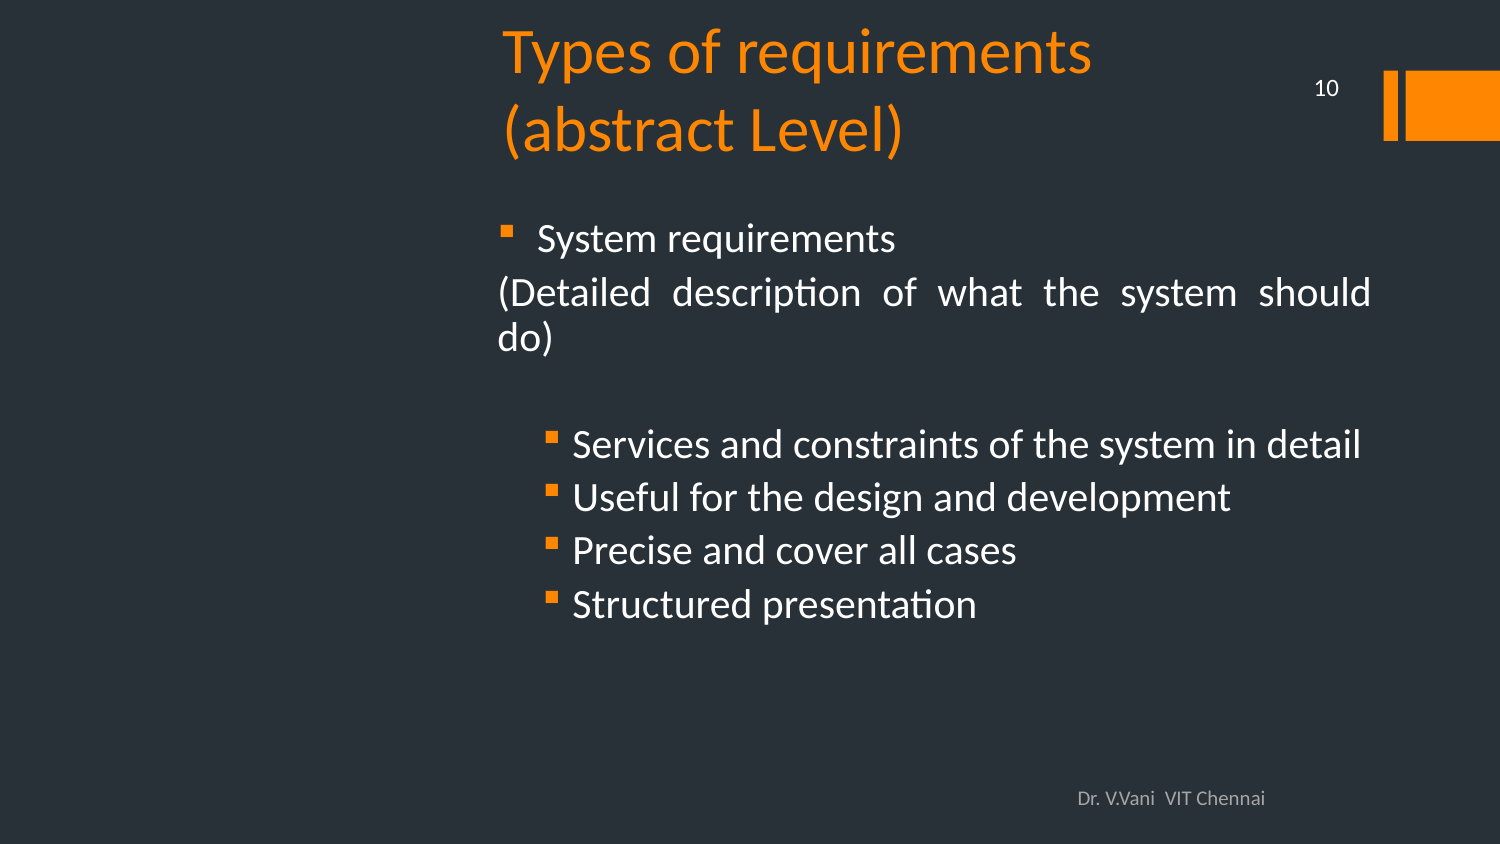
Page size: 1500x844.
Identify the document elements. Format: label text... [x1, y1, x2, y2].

list System requirements (Detailed description of what the system should do) Services and constraints of the system in detail Useful for the design and development Precise and cover all cases Structured presentation [474, 209, 1388, 710]
footer Dr. V.Vani VIT Chennai [1062, 784, 1431, 822]
title Types of requirements (abstract Level) [487, 0, 1350, 172]
slide_number 10 [1199, 67, 1355, 105]
